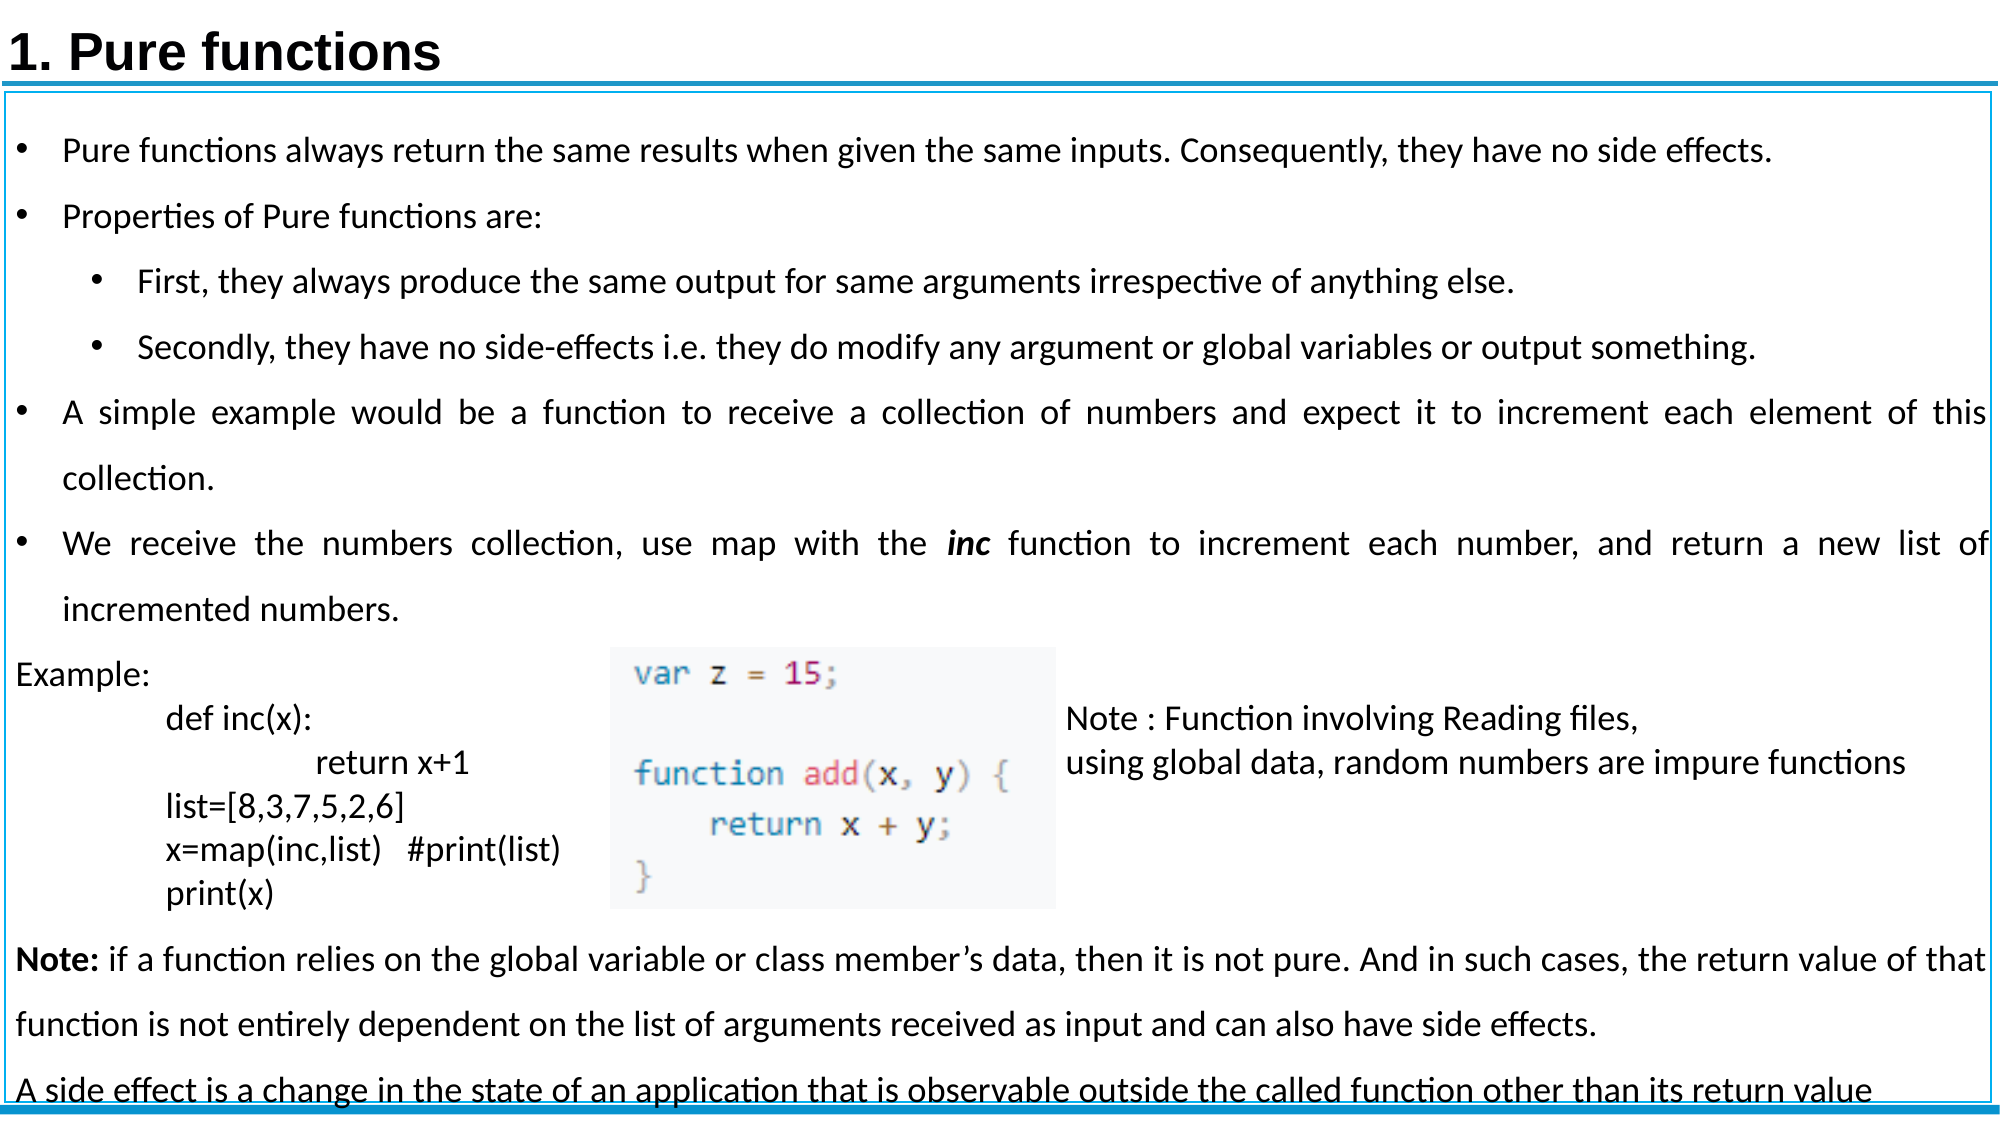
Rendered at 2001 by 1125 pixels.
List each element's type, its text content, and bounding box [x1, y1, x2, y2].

text_box [1996, 1104, 2000, 1115]
text_box 1. Pure functions [6, 16, 777, 82]
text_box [4, 91, 1992, 1125]
picture [610, 647, 1056, 910]
